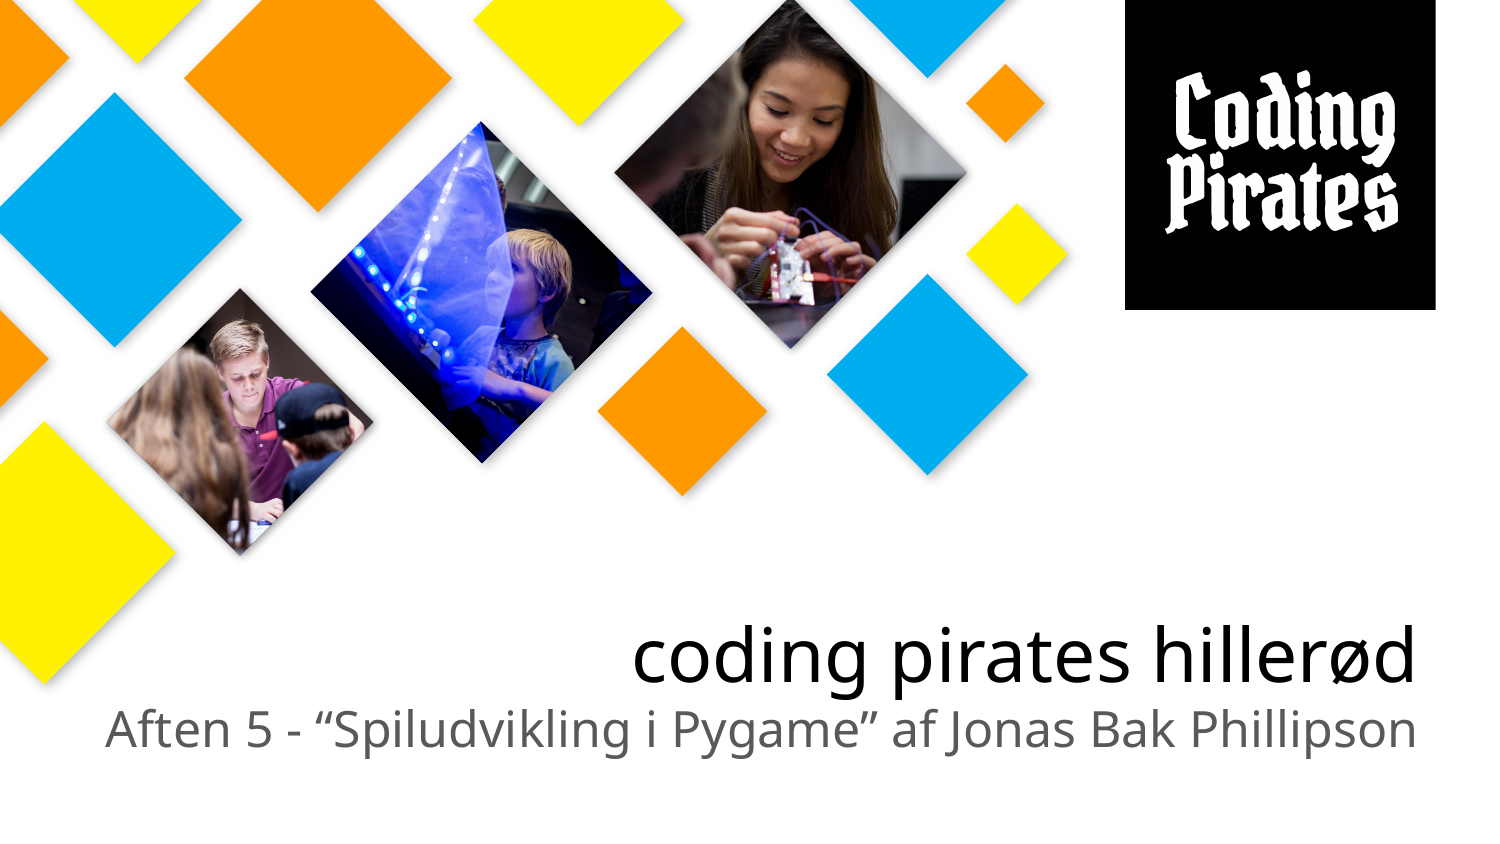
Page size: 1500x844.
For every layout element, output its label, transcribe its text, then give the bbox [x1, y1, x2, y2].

title coding pirates hillerød Aften 5 - “Spiludvikling i Pygame” af Jonas Bak Phillipson [70, 592, 1435, 805]
picture [20, 0, 1081, 578]
picture [1125, 0, 1436, 310]
